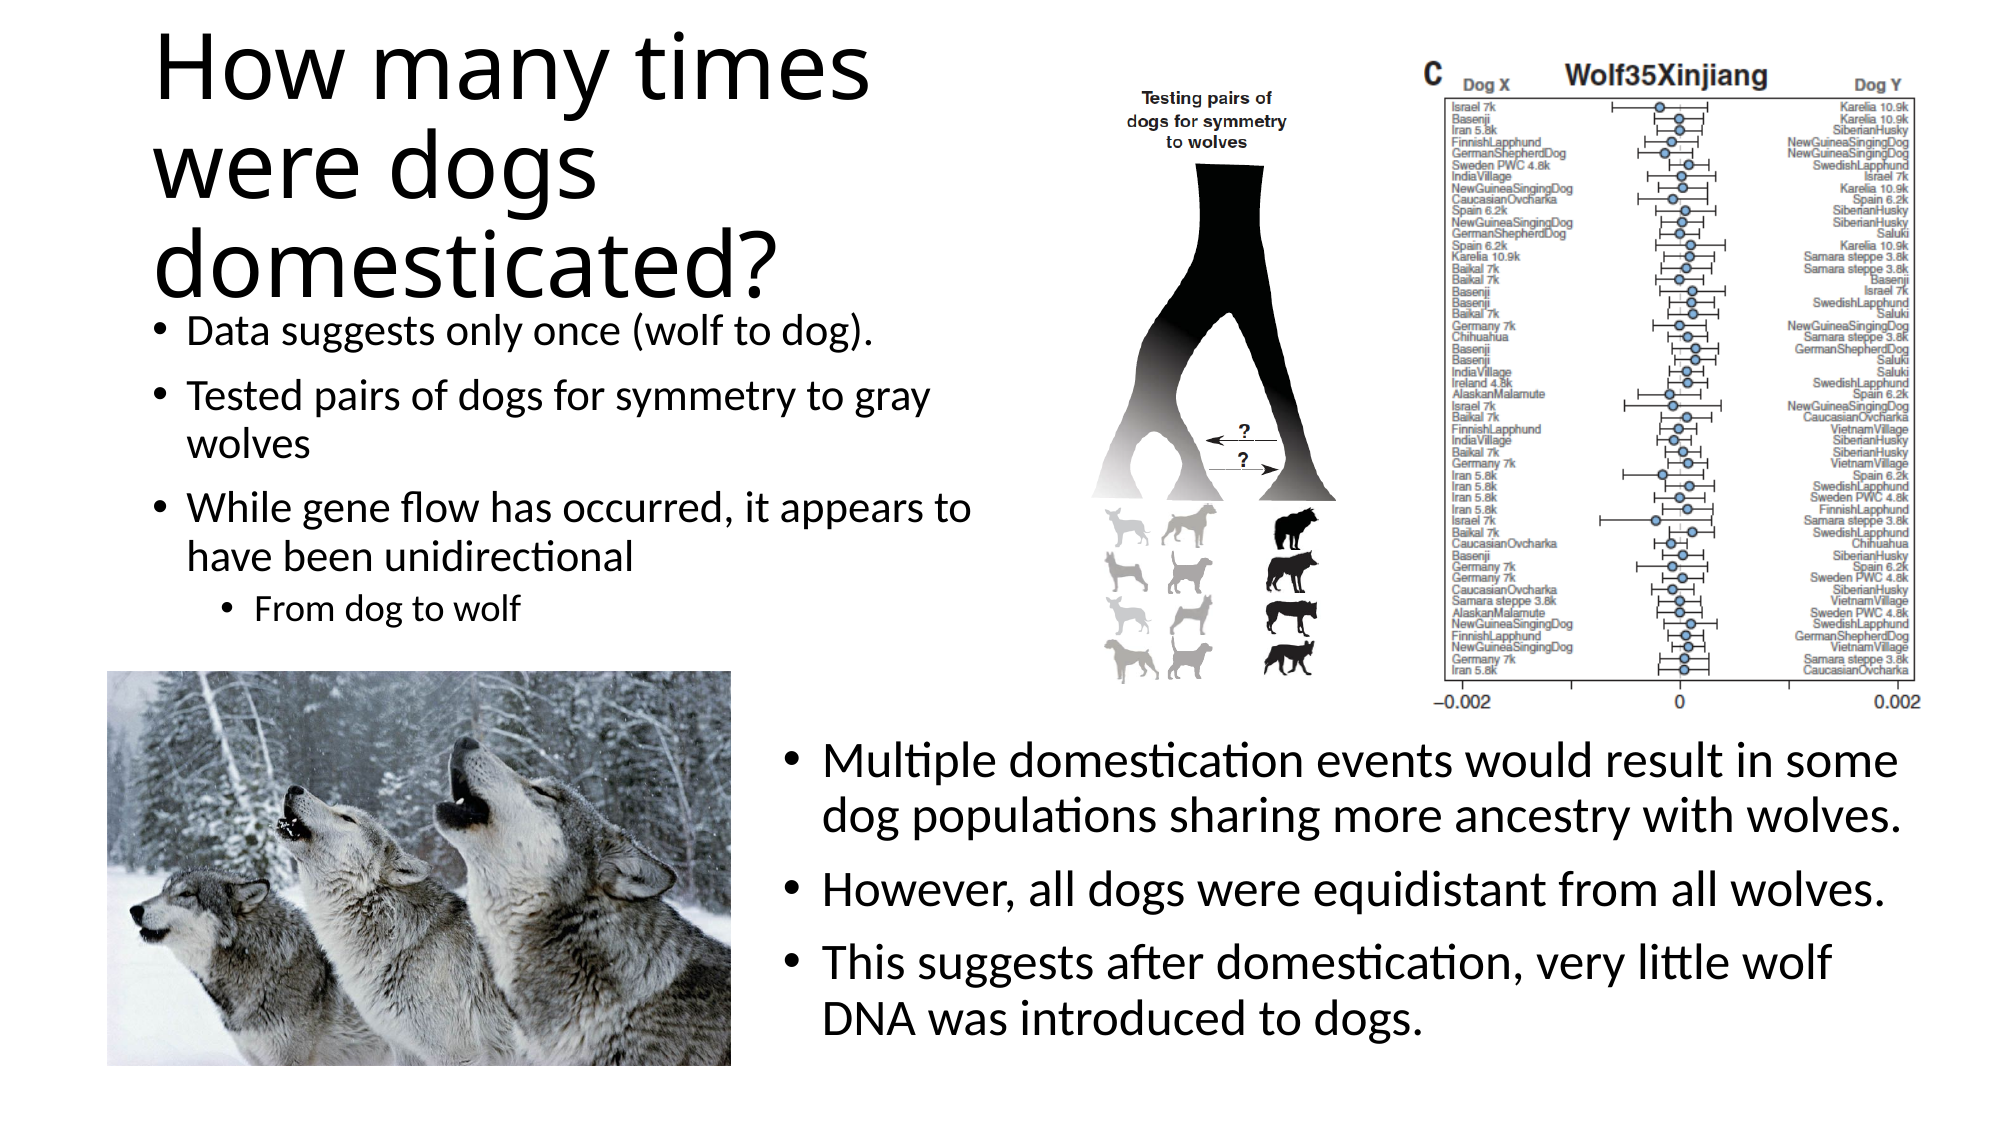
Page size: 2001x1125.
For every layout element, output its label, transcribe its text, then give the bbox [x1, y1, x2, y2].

picture [1077, 76, 1336, 685]
picture [107, 671, 731, 1066]
picture [1424, 57, 1937, 715]
title How many times were dogs domesticated? [137, 59, 1077, 278]
text_box Multiple domestication events would result in some dog populations sharing more ancestry with wolves. However, all dogs were equidistant from all wolves. This suggests after domestication, very little wolf DNA was introduced to dogs. [768, 725, 1923, 1066]
list Data suggests only once (wolf to dog). Tested pairs of dogs for symmetry to gray wolves While gene flow has occurred, it appears to have been unidirectional From dog to wolf [137, 299, 1032, 639]
